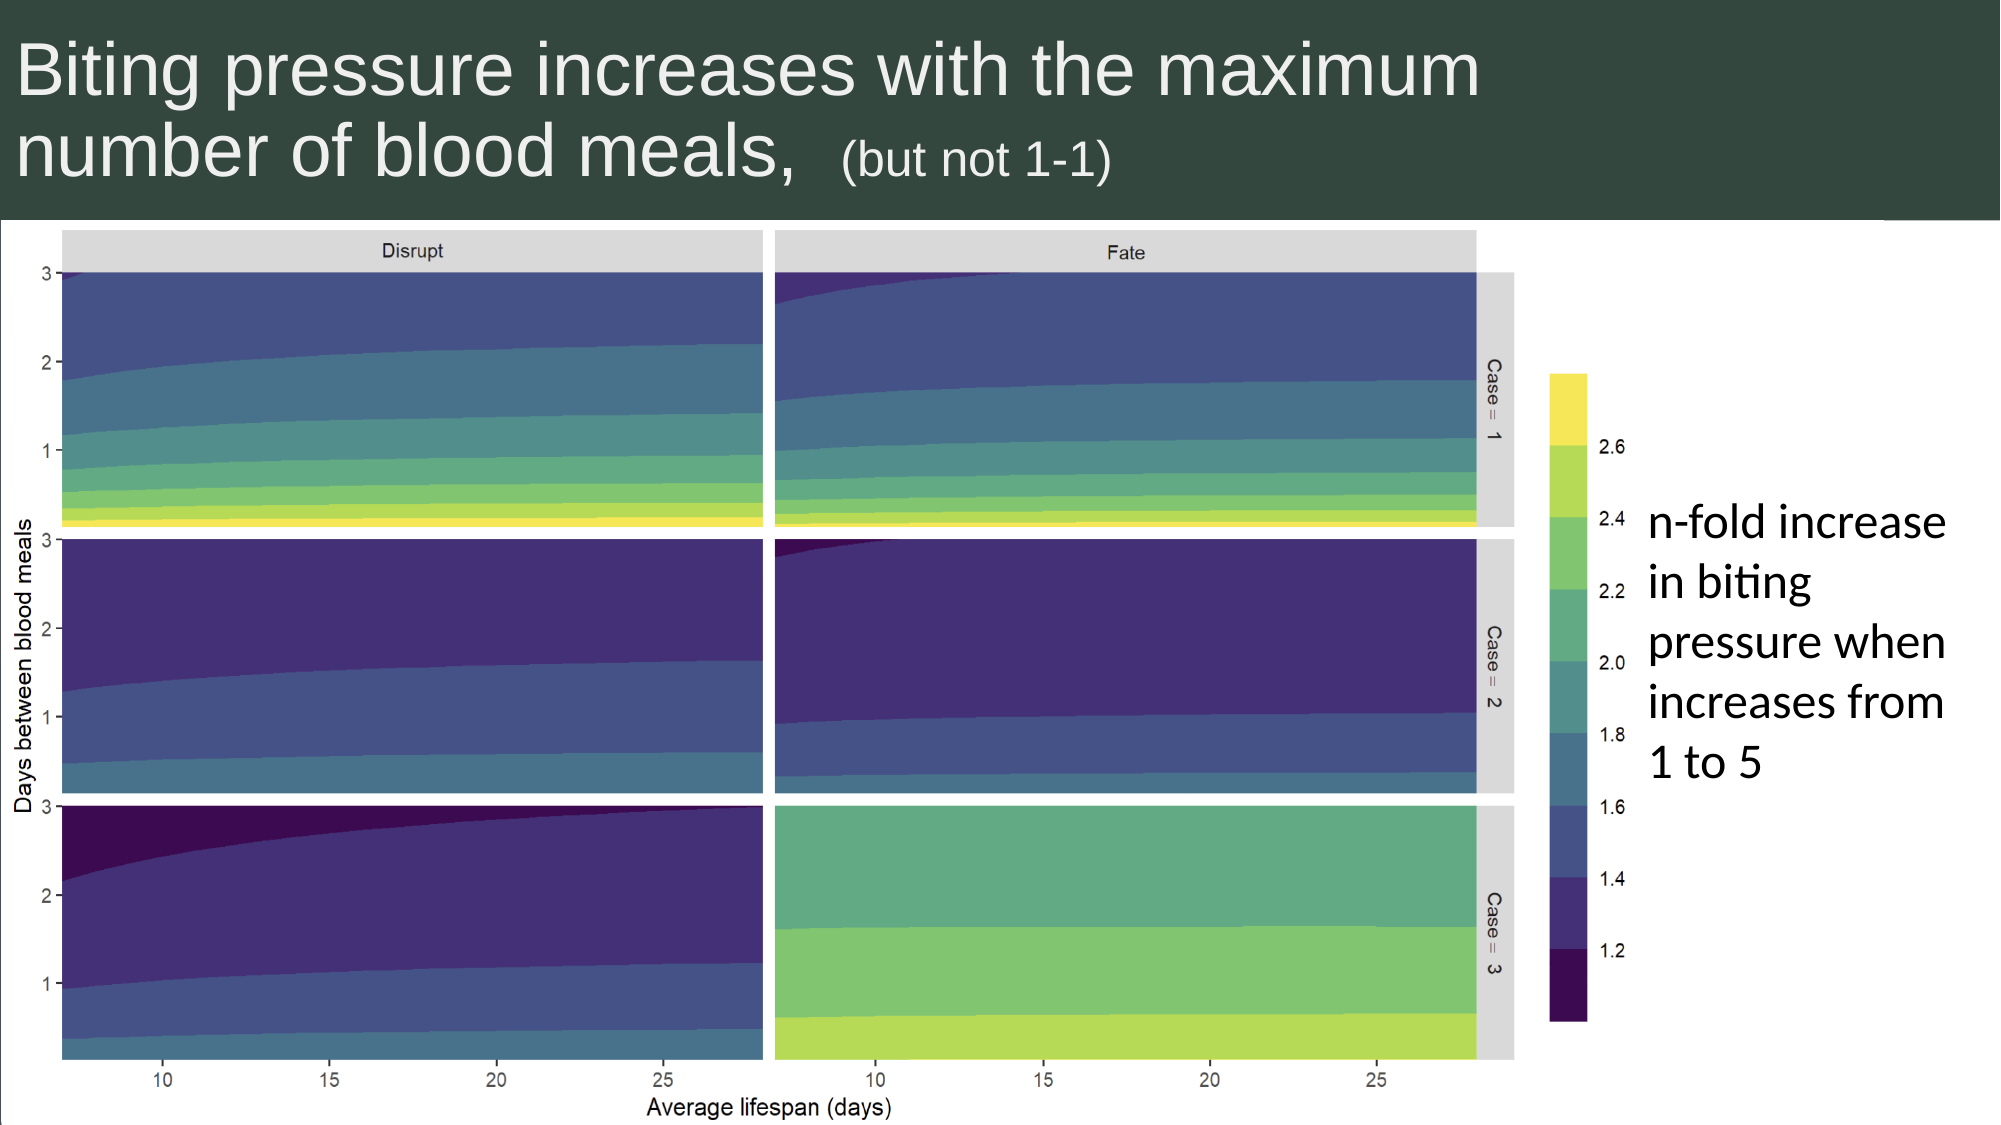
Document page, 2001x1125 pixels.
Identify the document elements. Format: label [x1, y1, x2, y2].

list [0, 220, 1884, 1125]
text_box [1884, 220, 2000, 1125]
